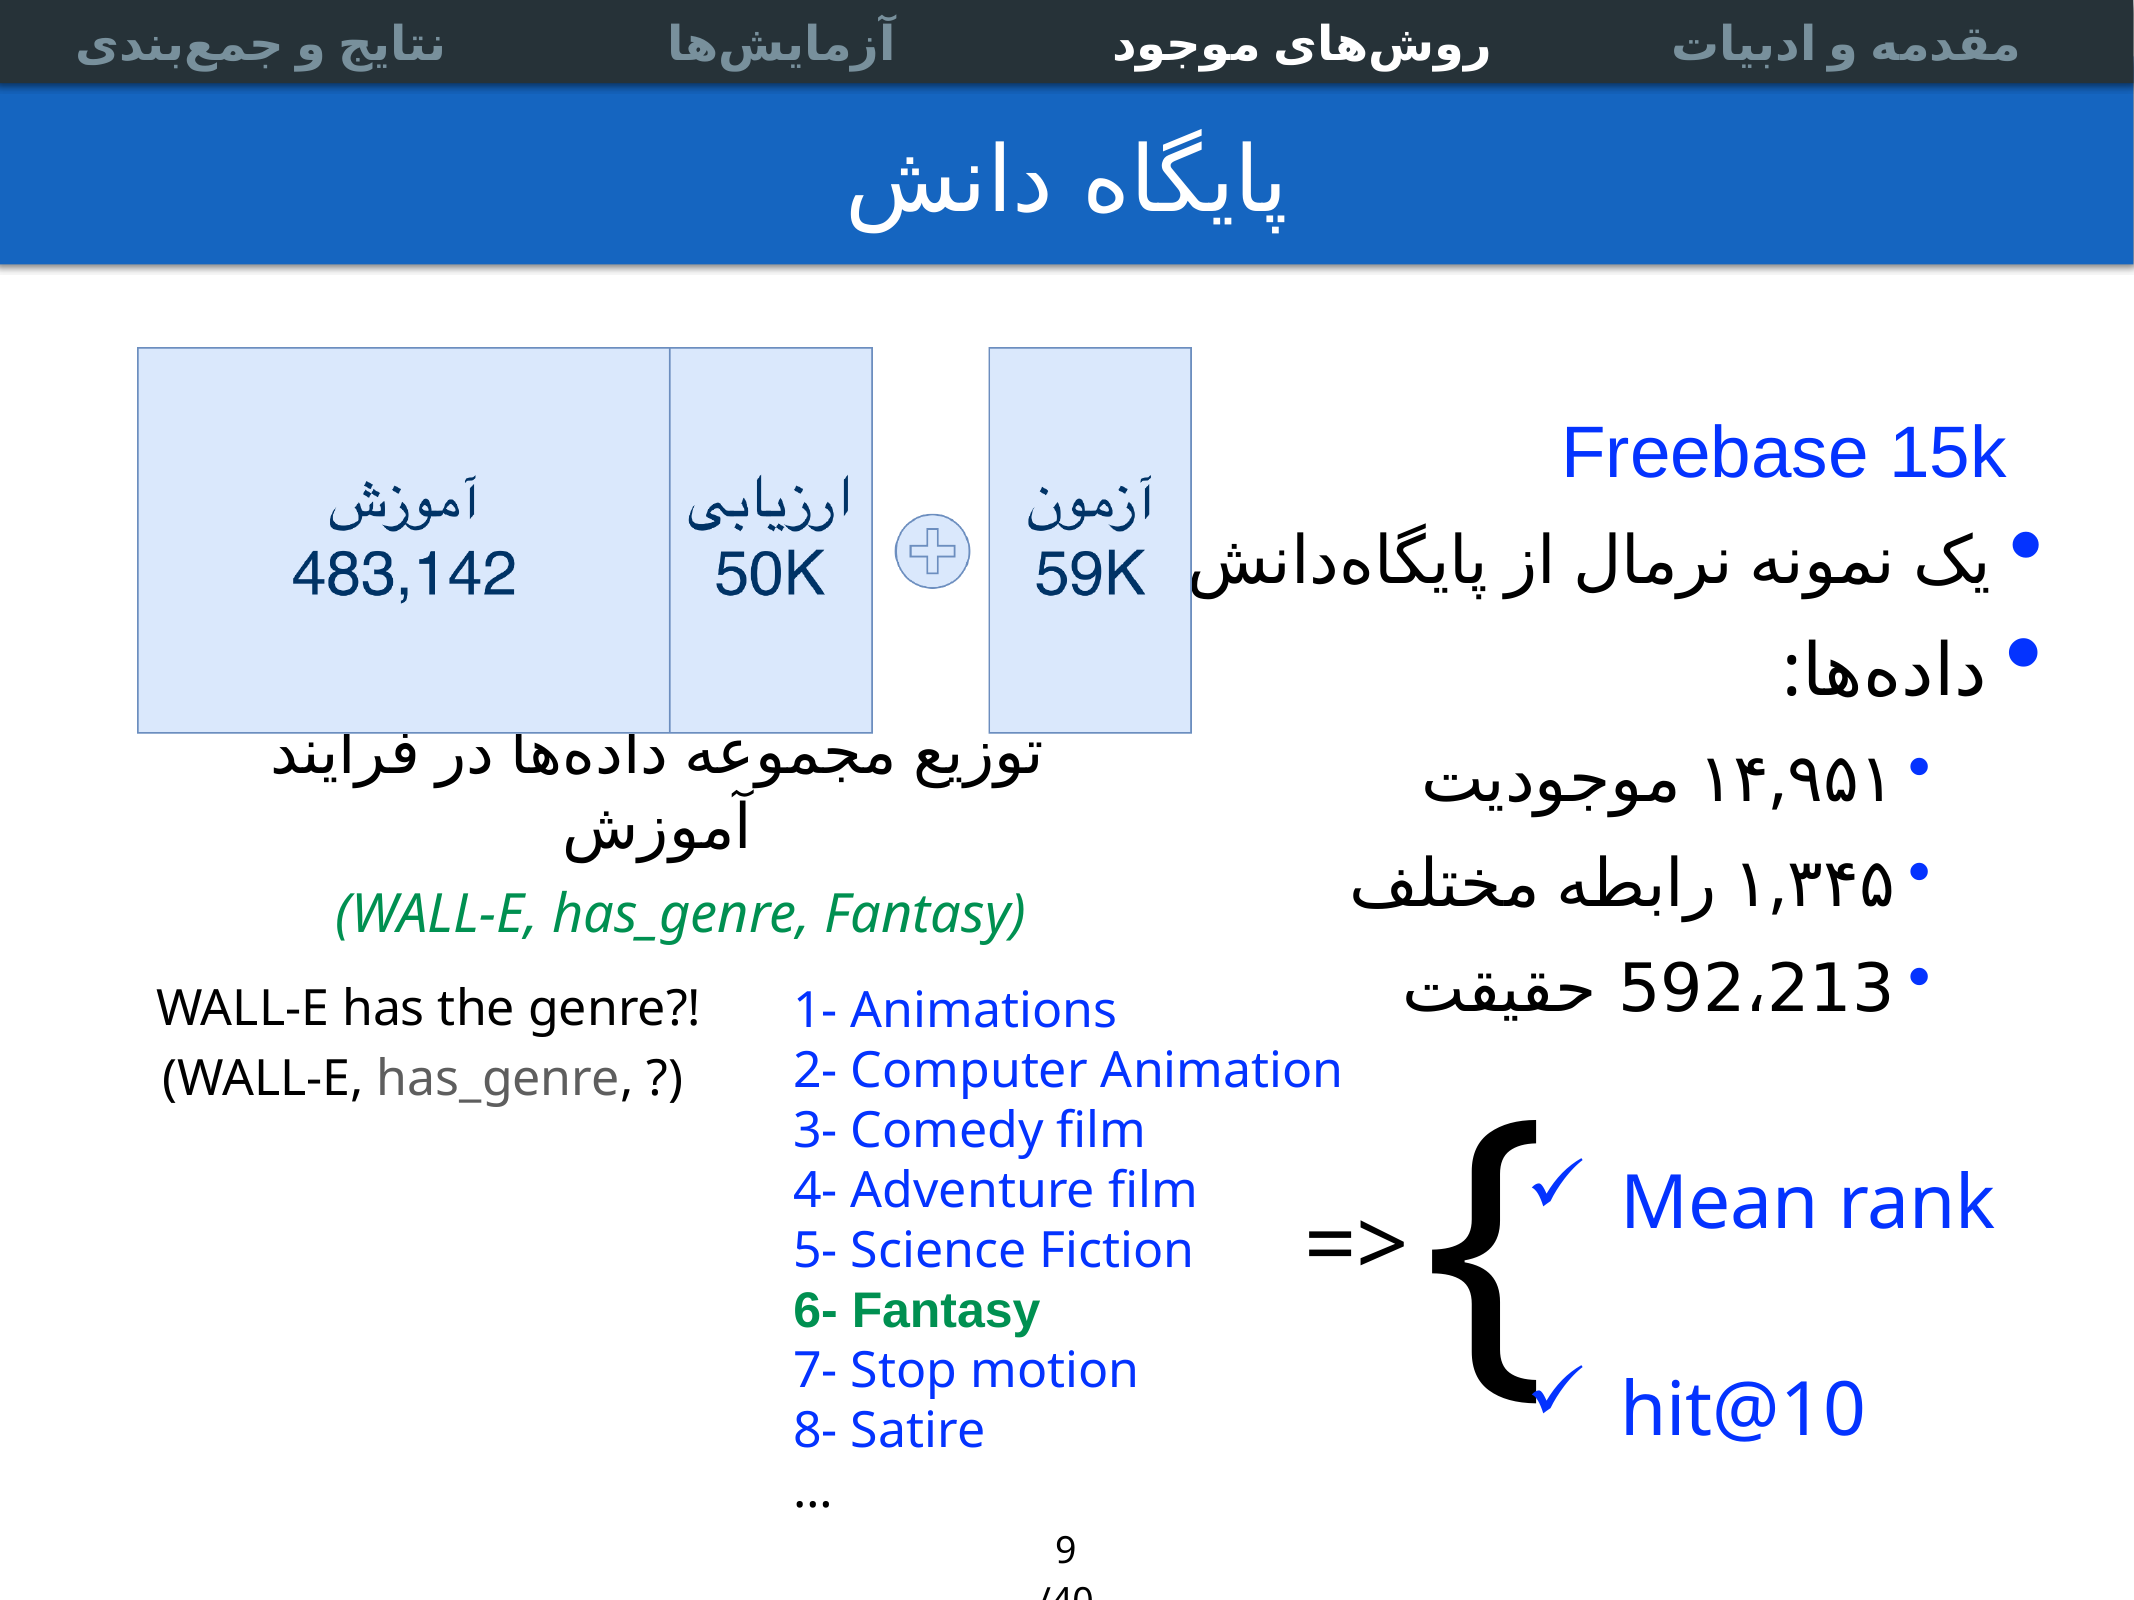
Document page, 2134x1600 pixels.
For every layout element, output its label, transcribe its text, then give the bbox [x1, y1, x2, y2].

text_box آزمایش‌ها [521, 4, 1041, 79]
text_box نتایج و جمع‌بندی [1, 4, 521, 79]
text_box پایگاه دانش [156, 83, 1978, 267]
slide_number 9 /40 [1014, 1534, 1117, 1581]
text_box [137, 346, 1192, 832]
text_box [141, 869, 1344, 1528]
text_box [1293, 1017, 1996, 1444]
text_box Freebase 15k یک نمونه نرمال از پایگاه‌دانش اصلی داده‌ها: ۱۴,۹۵۱ موجودیت ۱,۳۴۵ رابطه مختلف 592،213 حقیقت [896, 396, 2054, 1033]
text_box روش‌های موجود [1041, 4, 1561, 79]
text_box مقدمه و ادبیات [1561, 4, 2132, 79]
title تعریف مجموعه داده [0, 321, 1433, 506]
